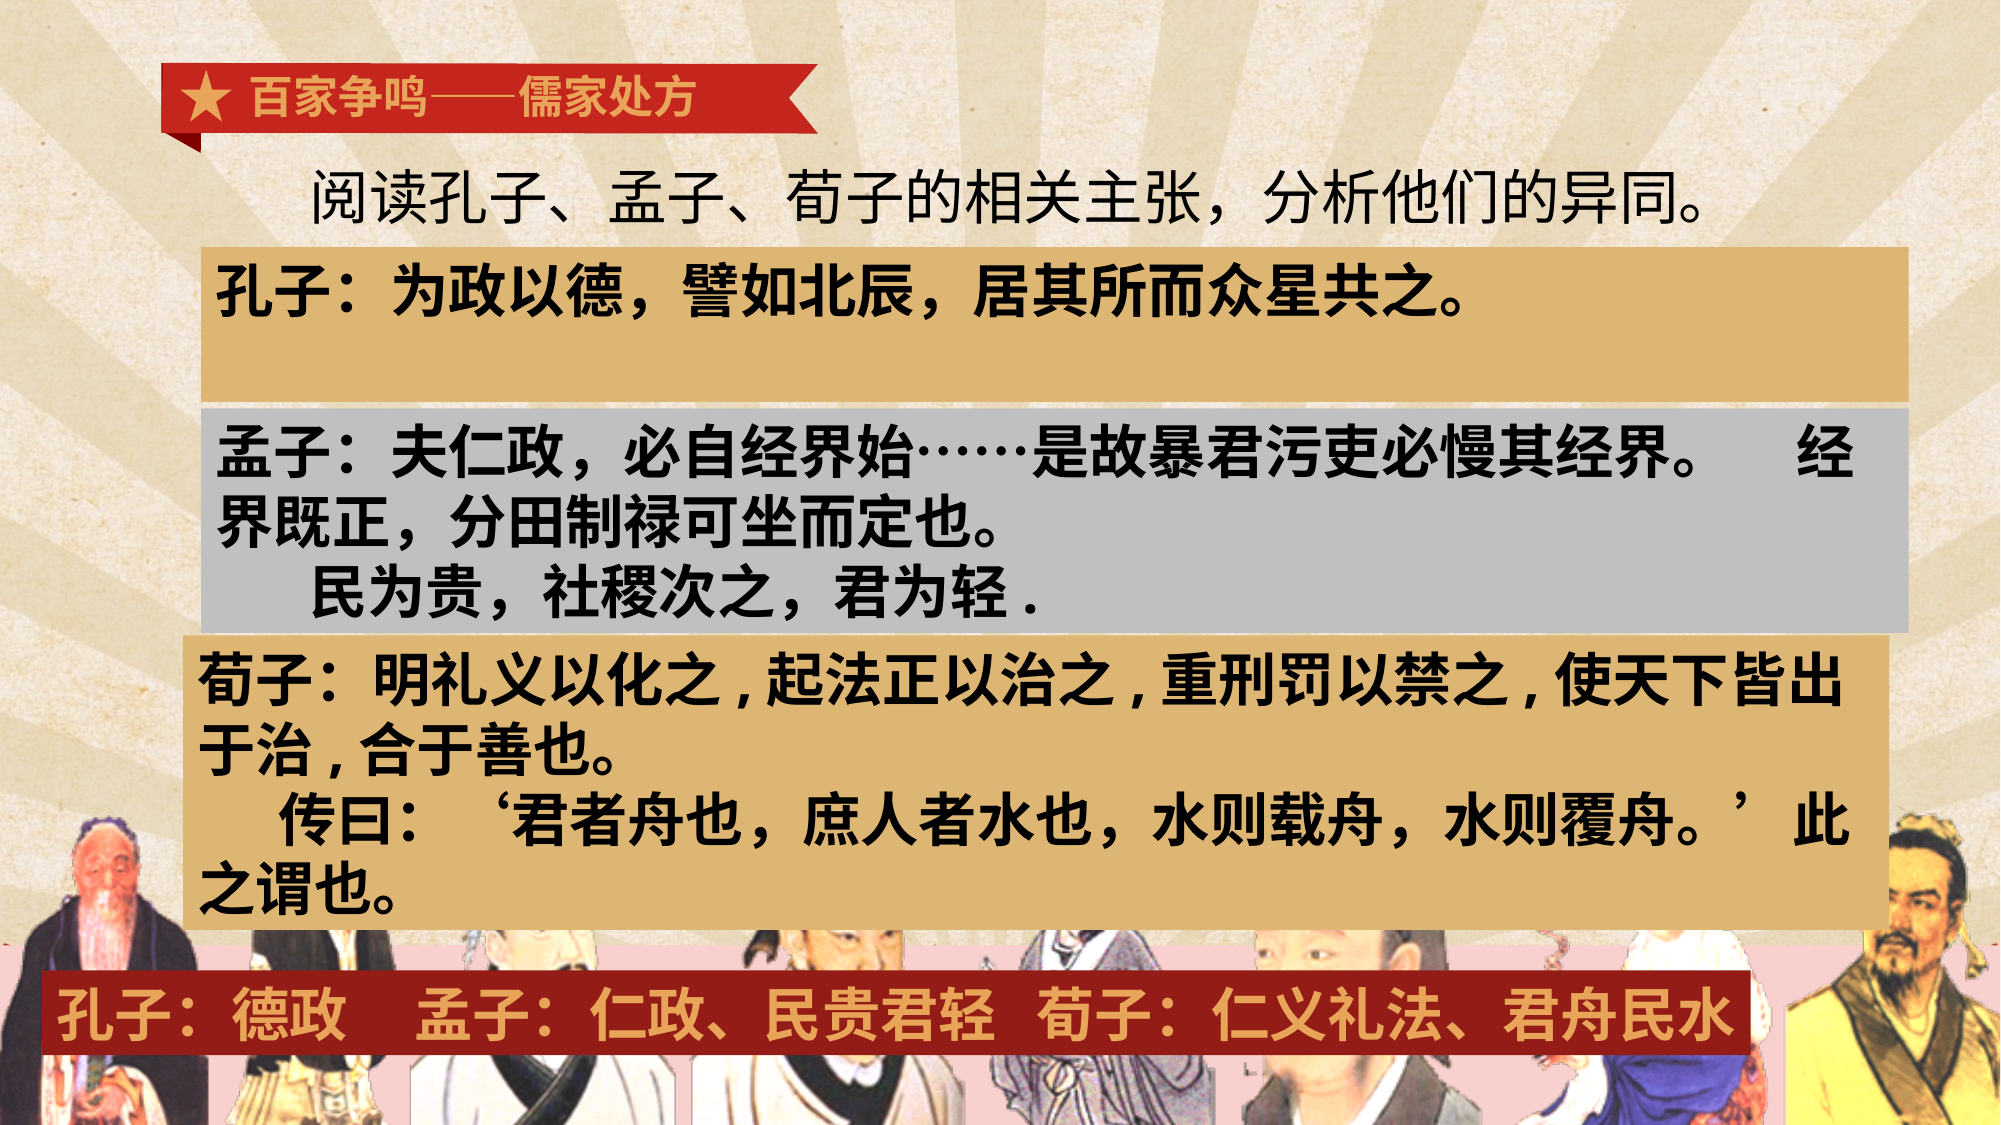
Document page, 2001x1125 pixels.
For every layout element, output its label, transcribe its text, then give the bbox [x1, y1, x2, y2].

text_box 孟子：夫仁政，必自经界始……是故暴君污吏必慢其经界。 经界既正，分田制禄可坐而定也。 民为贵，社稷次之，君为轻. [201, 408, 1909, 633]
text_box [161, 62, 818, 134]
text_box 孔子：德政 孟子：仁政、民贵君轻 荀子：仁义礼法、君舟民水 [42, 970, 1751, 1056]
text_box 荀子：明礼义以化之,起法正以治之,重刑罚以禁之,使天下皆出于治,合于善也。 传曰：‘君者舟也，庶人者水也，水则载舟，水则覆舟。’此之谓也。 [183, 635, 1890, 930]
text_box 百家争鸣——儒家处方 [234, 61, 719, 130]
text_box [165, 133, 201, 153]
text_box 阅读孔子、孟子、荀子的相关主张，分析他们的异同。 [295, 152, 1753, 240]
text_box [180, 69, 233, 122]
text_box 孔子：为政以德，譬如北辰，居其所而众星共之。 [201, 247, 1909, 402]
picture [0, 0, 2001, 1125]
